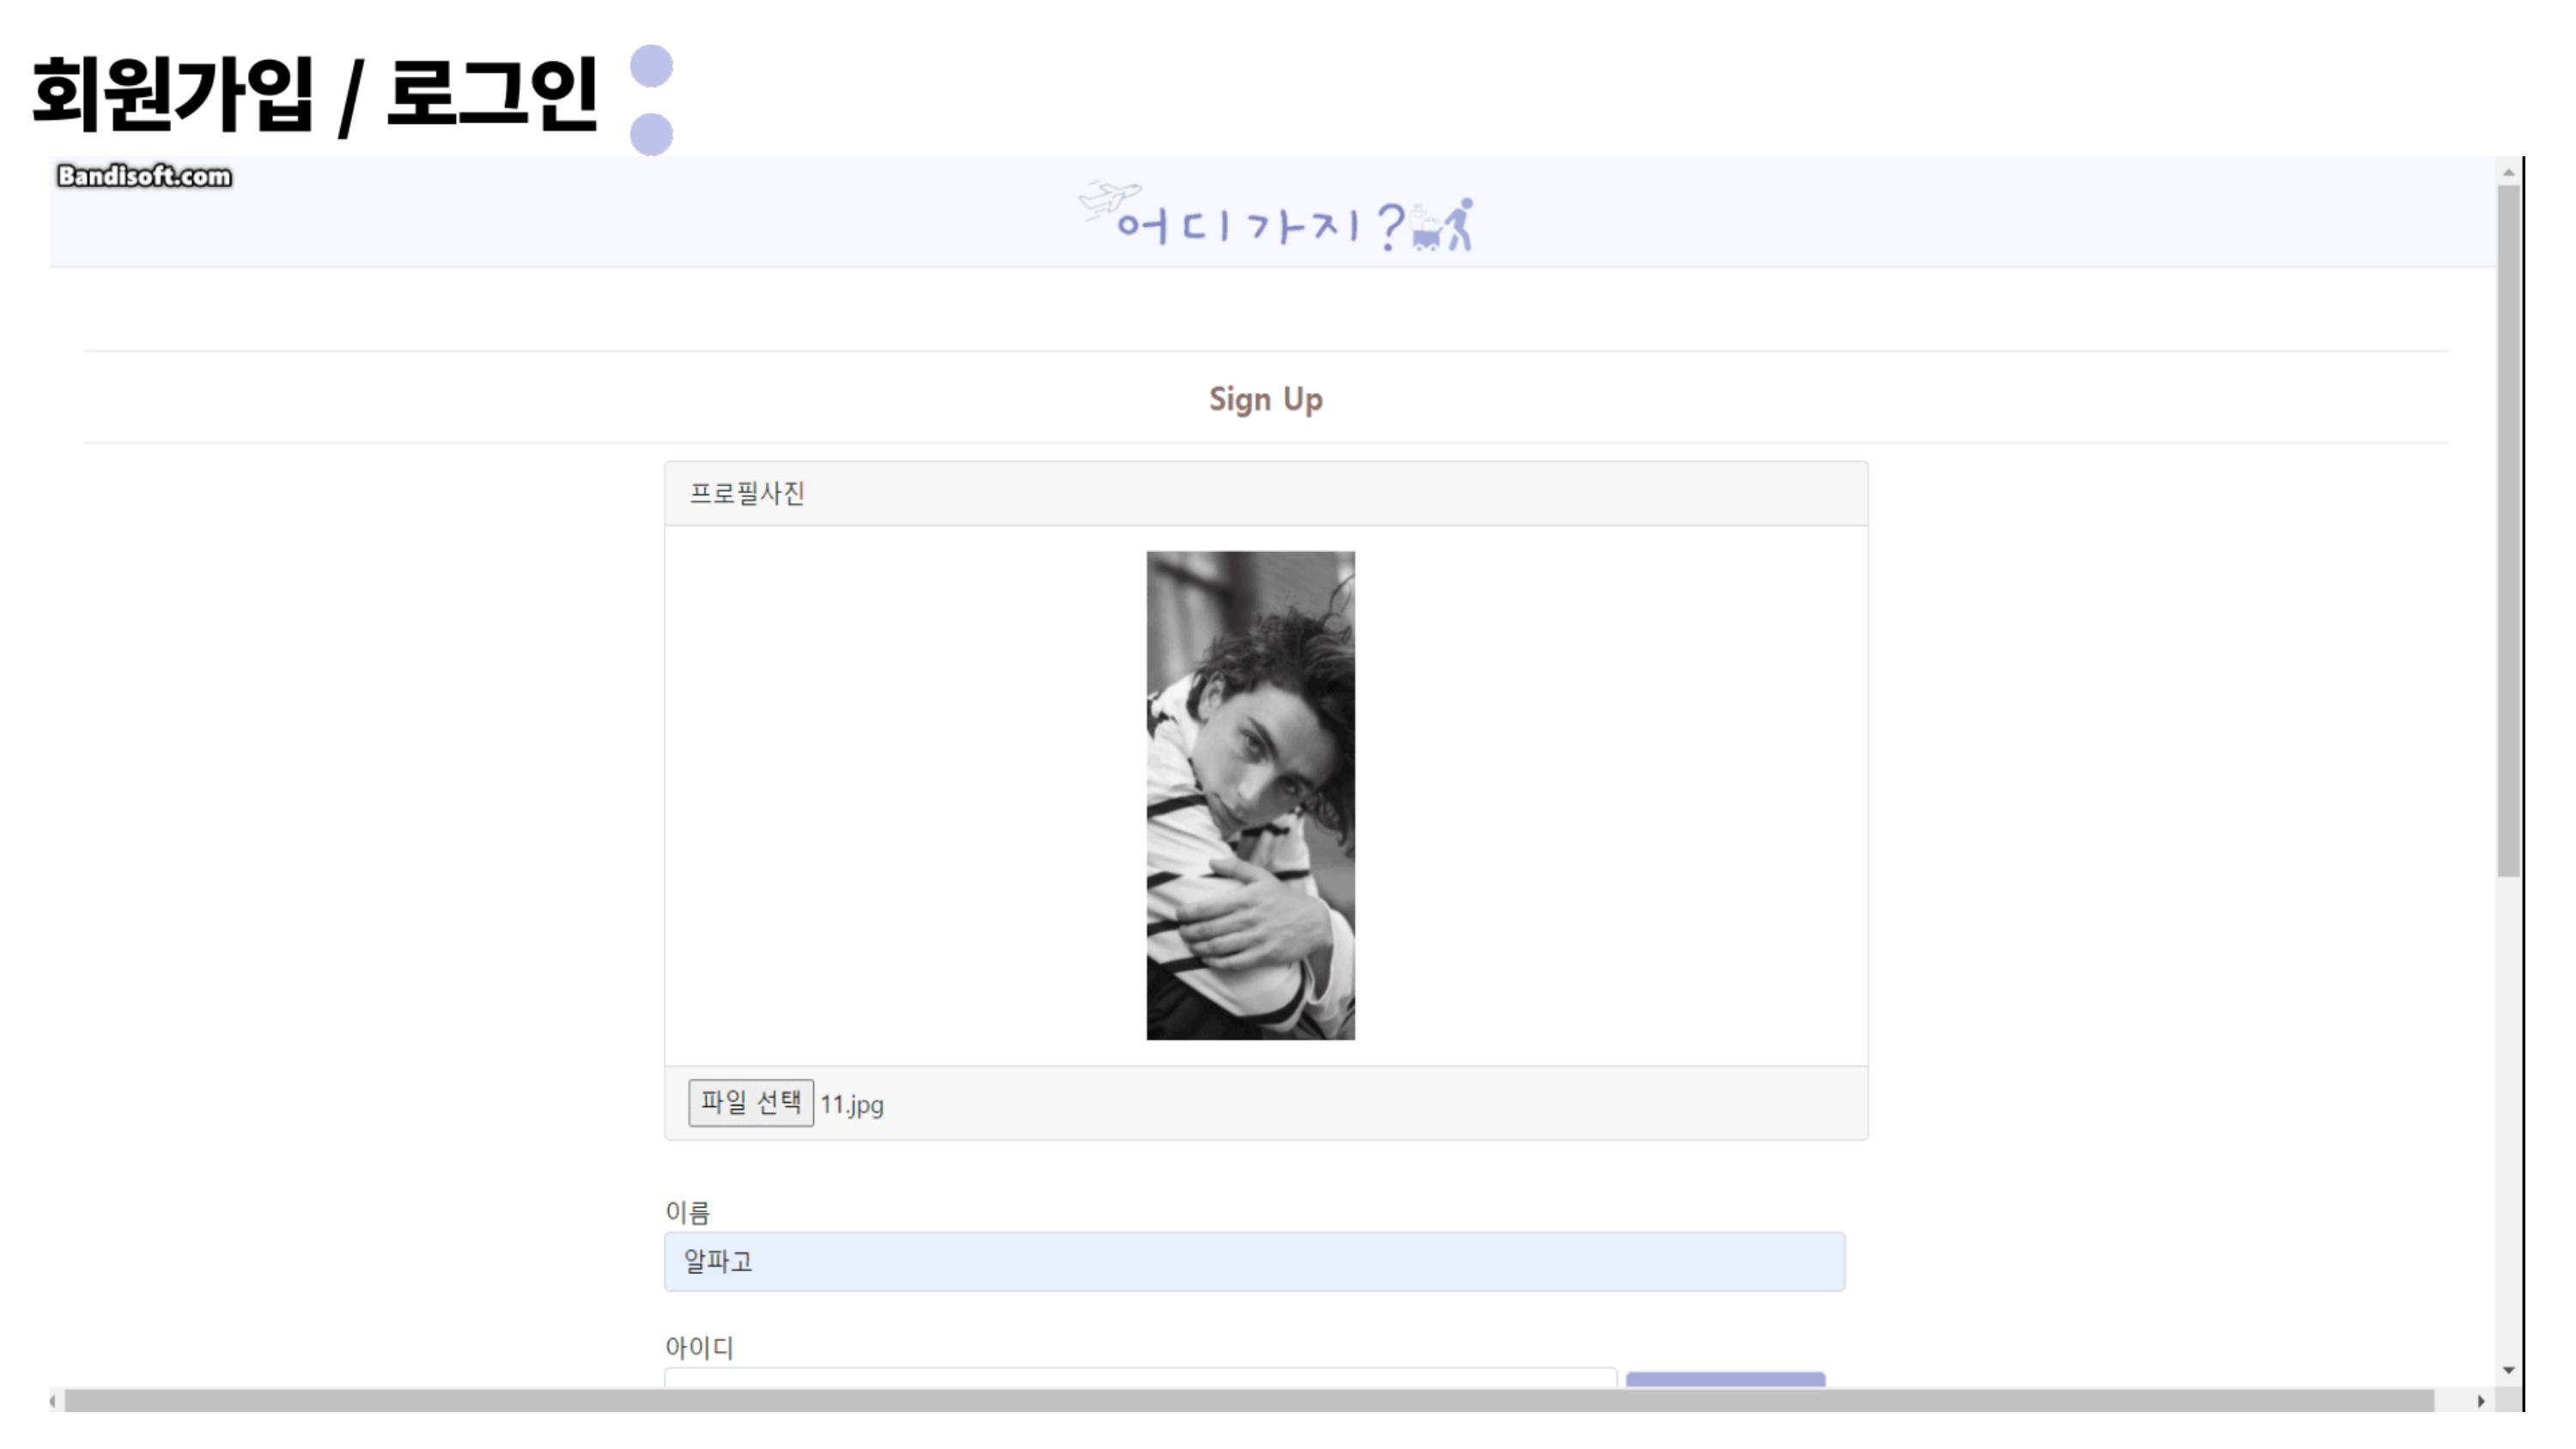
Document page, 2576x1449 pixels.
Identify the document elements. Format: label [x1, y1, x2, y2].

text_box [630, 44, 674, 155]
picture [18, 22, 2525, 1412]
